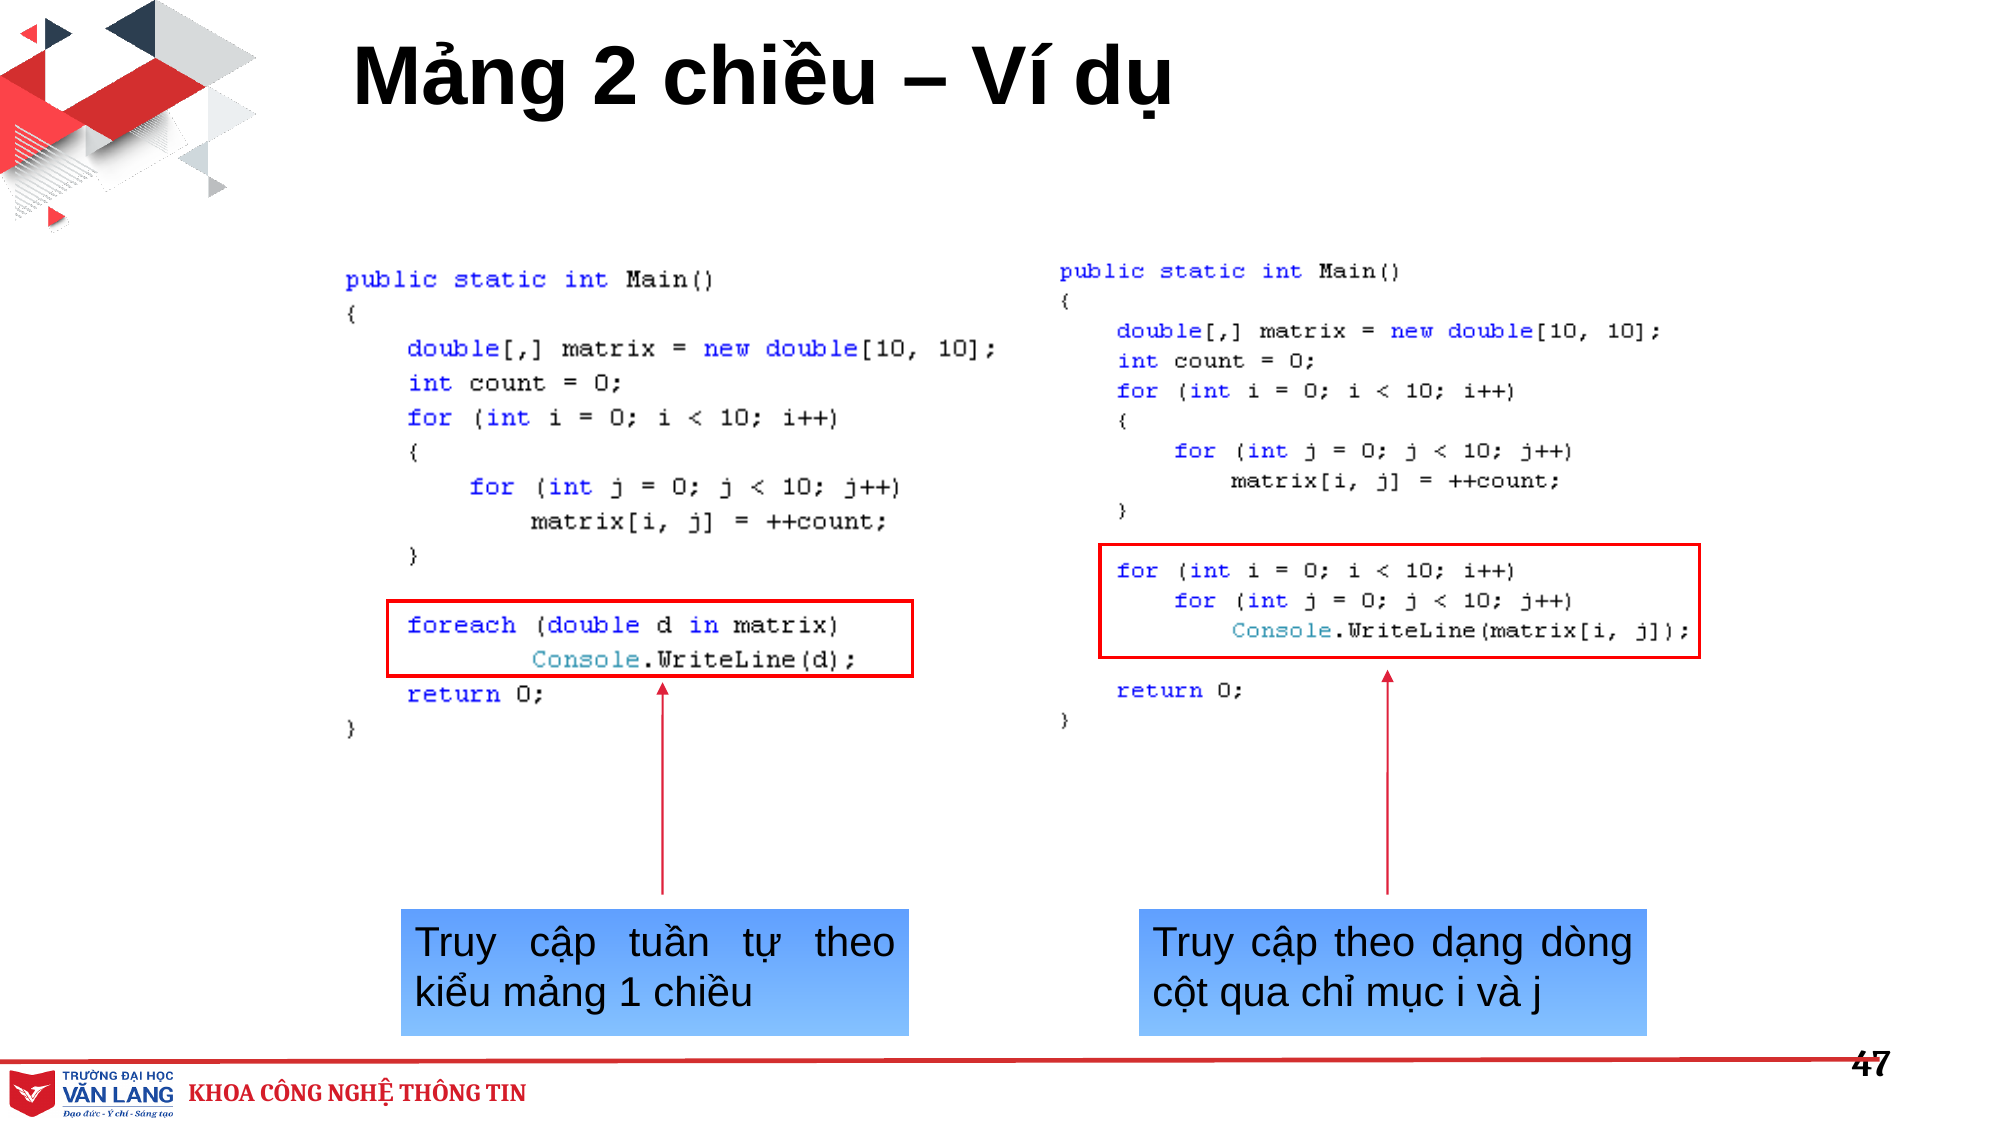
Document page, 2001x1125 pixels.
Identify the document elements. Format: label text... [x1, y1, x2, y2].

title Mảng 2 chiều – Ví dụ [337, 24, 1750, 138]
picture [0, 0, 256, 233]
picture [8, 1069, 173, 1118]
picture [1049, 257, 1725, 745]
picture [337, 257, 1013, 745]
text_box Truy cập theo dạng dòng cột qua chỉ mục i và j [1136, 906, 1650, 1039]
text_box Truy cập tuần tự theo kiểu mảng 1 chiều [398, 906, 912, 1039]
